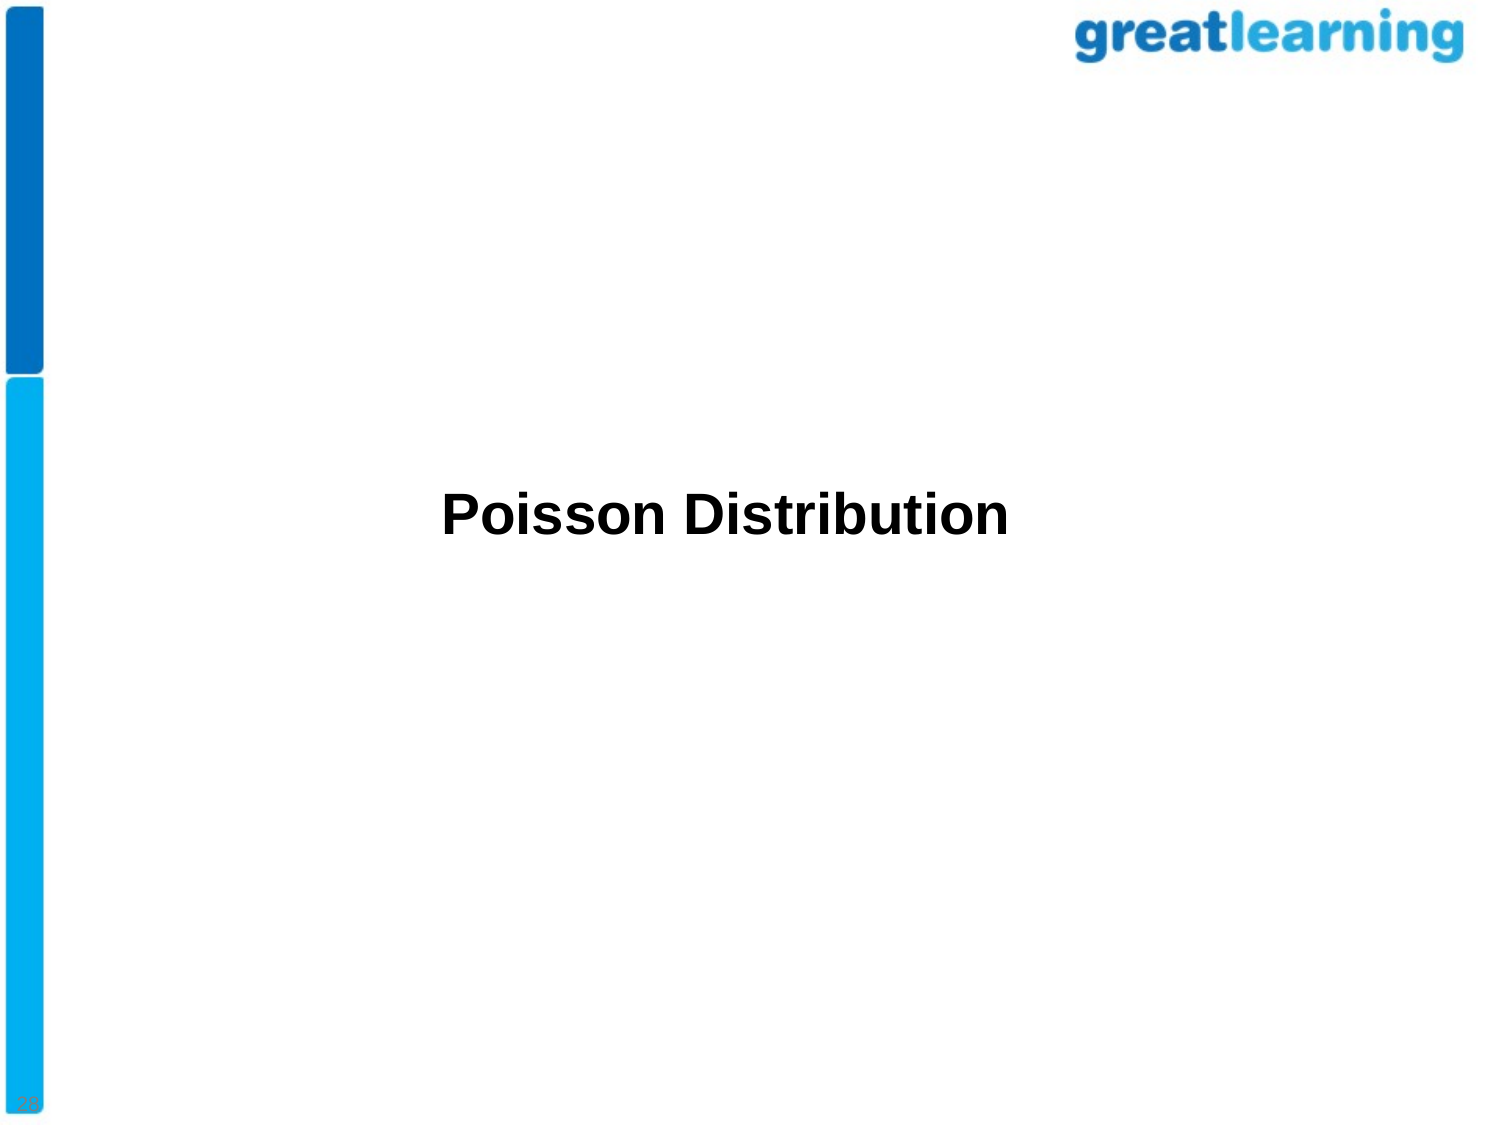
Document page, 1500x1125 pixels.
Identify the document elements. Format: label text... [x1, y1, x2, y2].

title Poisson Distribution [426, 468, 1074, 632]
picture [0, 0, 1500, 1125]
